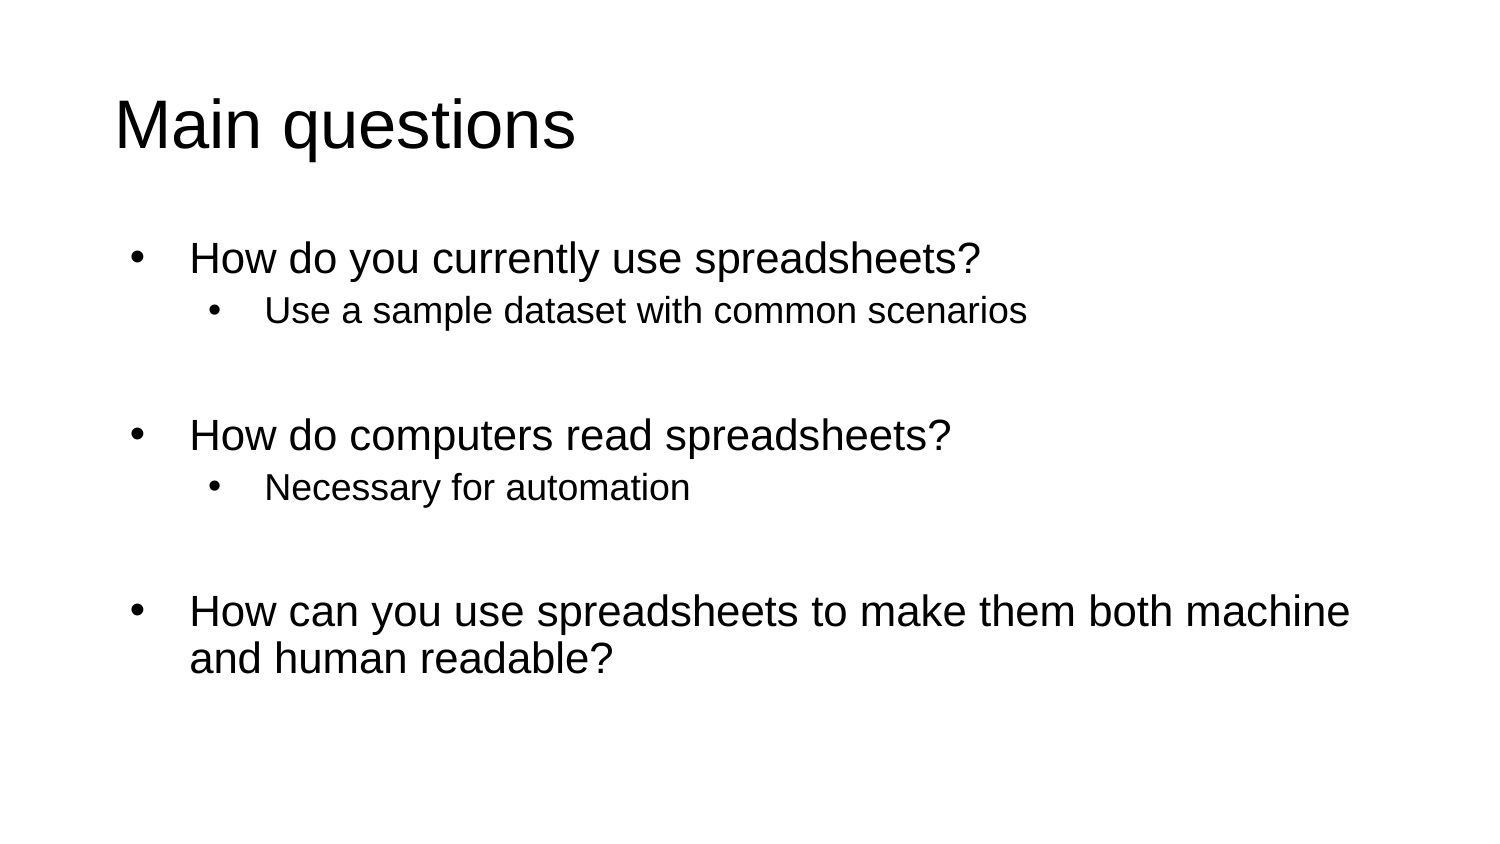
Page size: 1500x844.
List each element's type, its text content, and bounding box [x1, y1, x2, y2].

list How do you currently use spreadsheets? Use a sample dataset with common scenarios How do computers read spreadsheets? Necessary for automation How can you use spreadsheets to make them both machine and human readable? [103, 224, 1397, 760]
title Main questions [103, 44, 1397, 208]
